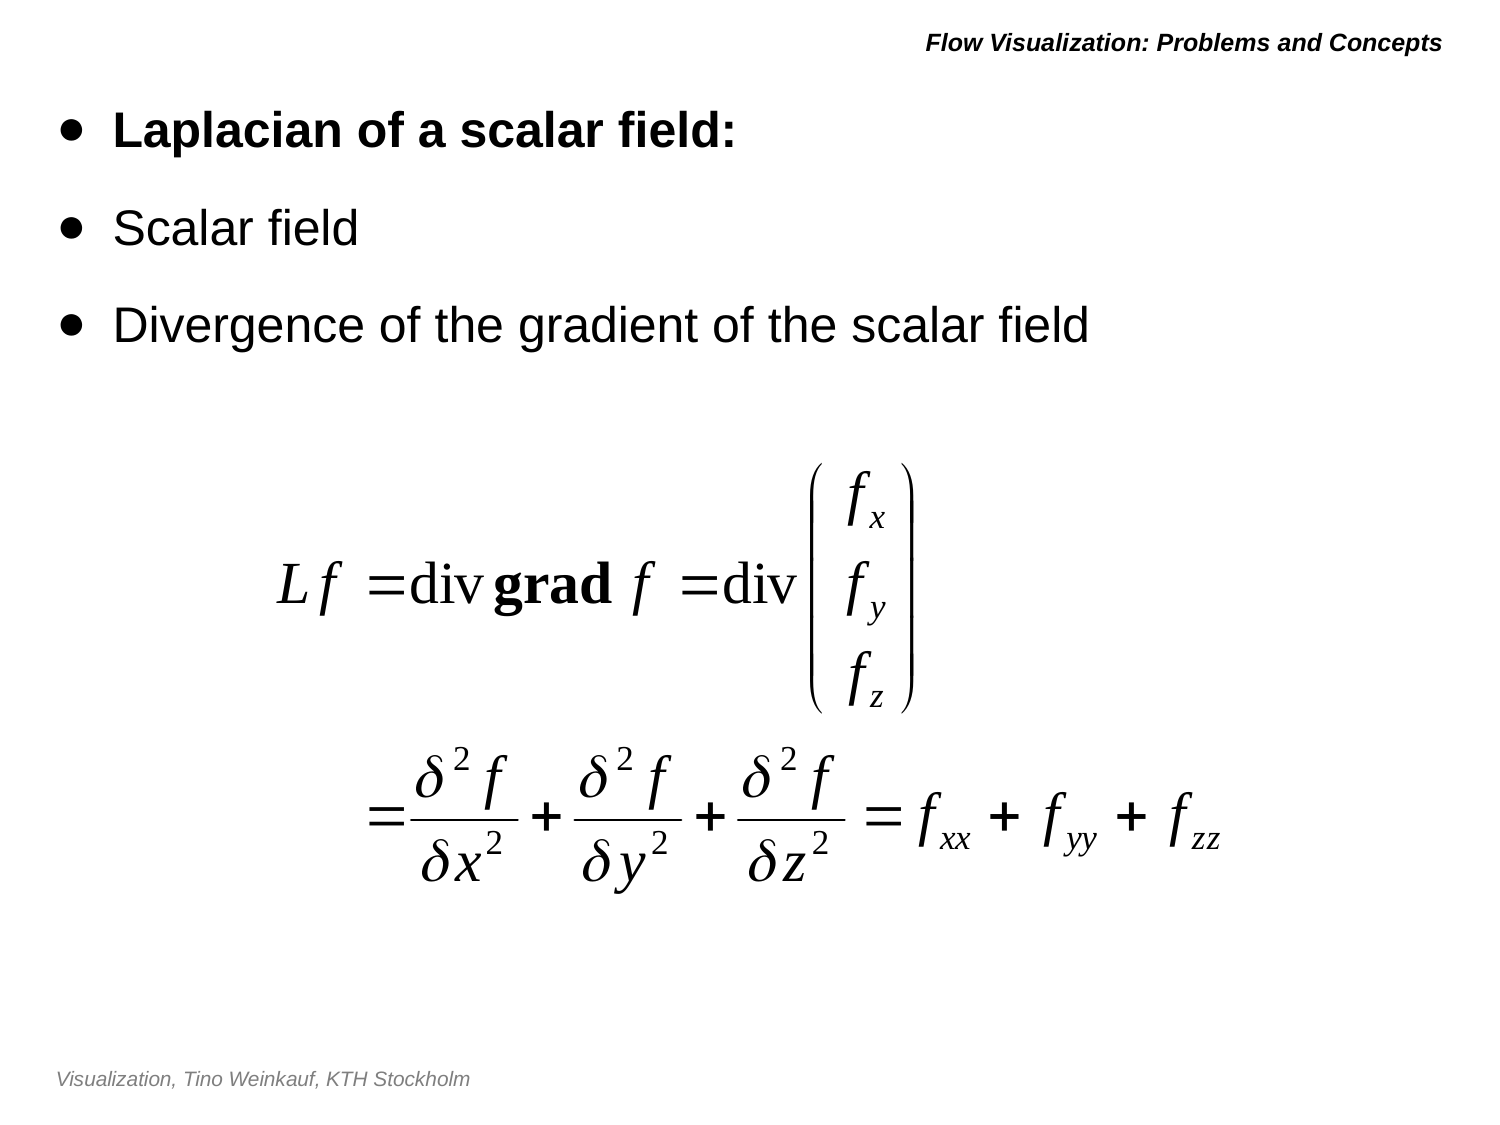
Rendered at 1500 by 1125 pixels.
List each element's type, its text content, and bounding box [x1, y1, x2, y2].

list Laplacian of a scalar field: Scalar field Divergence of the gradient of the scalar field [40, 89, 1460, 1036]
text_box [266, 449, 1234, 909]
title Flow Visualization: Problems and Concepts [237, 18, 1460, 67]
